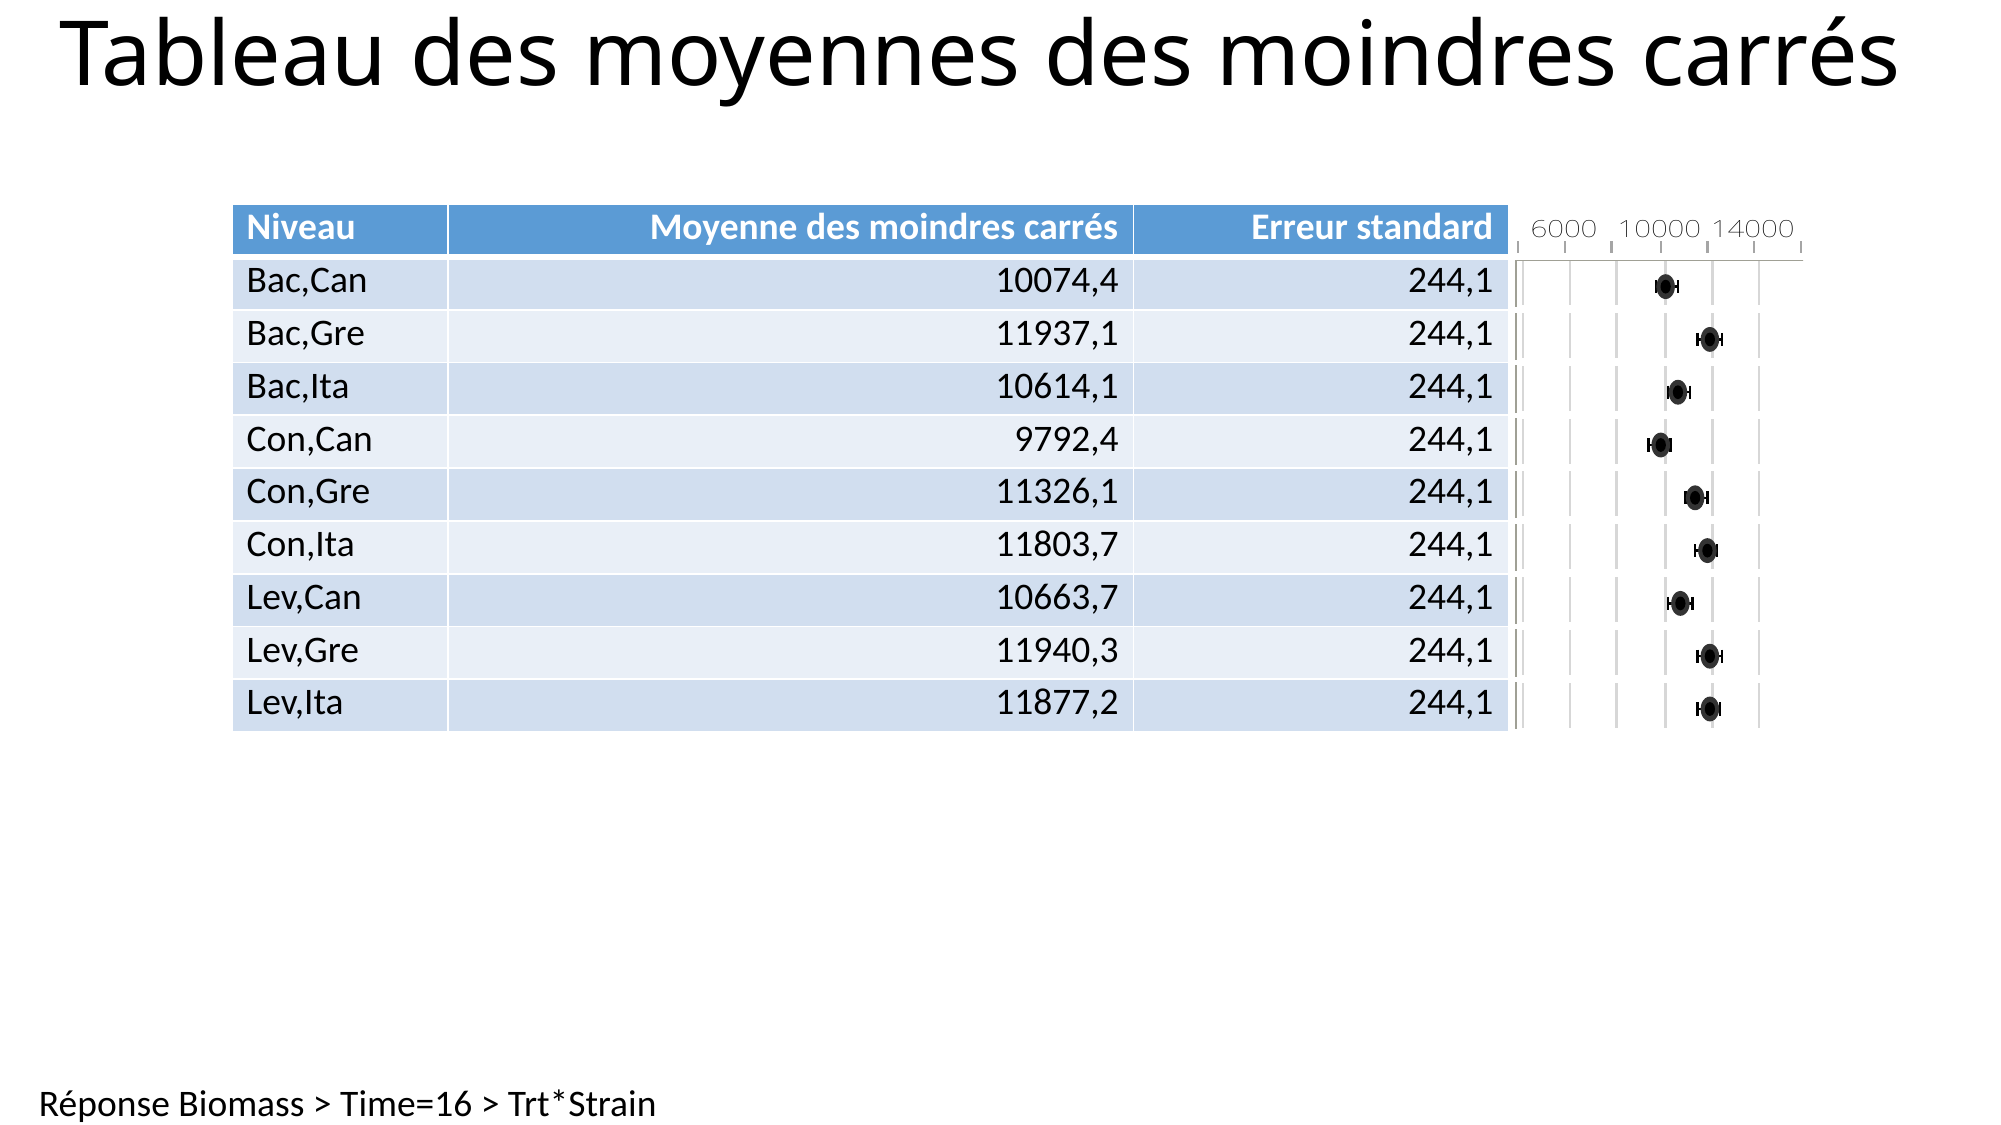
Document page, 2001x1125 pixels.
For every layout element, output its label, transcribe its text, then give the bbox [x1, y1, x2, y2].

table_header Niveau [233, 205, 447, 254]
table_cell [1509, 575, 1805, 626]
table_cell 11940,3 [449, 627, 1133, 678]
table_cell Con,Ita [233, 522, 447, 573]
table_cell 244,1 [1134, 522, 1508, 573]
table_cell [1509, 311, 1805, 362]
table_cell 244,1 [1134, 416, 1508, 467]
table_cell Bac,Can [233, 260, 447, 309]
table_cell [1509, 416, 1805, 467]
table_cell 10614,1 [449, 363, 1133, 414]
table_cell 244,1 [1134, 260, 1508, 309]
table_cell [1509, 469, 1805, 520]
table_cell 244,1 [1134, 680, 1508, 731]
table_cell 11803,7 [449, 522, 1133, 573]
text_box Réponse Biomass > Time=16 > Trt*Strain [38, 1079, 658, 1125]
table_cell Con,Can [233, 416, 447, 467]
table_cell 11326,1 [449, 469, 1133, 520]
table_cell [1509, 680, 1805, 731]
table_header [1509, 205, 1805, 254]
table_cell 9792,4 [449, 416, 1133, 467]
table_cell 244,1 [1134, 469, 1508, 520]
table_cell Con,Gre [233, 469, 447, 520]
table_cell 10074,4 [449, 260, 1133, 309]
table_header Moyenne des moindres carrés [449, 205, 1133, 254]
table_cell 10663,7 [449, 575, 1133, 626]
table_cell 11877,2 [449, 680, 1133, 731]
table_cell [1509, 260, 1805, 309]
table_cell Lev,Gre [233, 627, 447, 678]
table_cell [1509, 522, 1805, 573]
table_cell [1509, 627, 1805, 678]
table_cell Bac,Ita [233, 363, 447, 414]
table_cell [1509, 363, 1805, 414]
table_cell 11937,1 [449, 311, 1133, 362]
table_cell 244,1 [1134, 311, 1508, 362]
table_cell 244,1 [1134, 575, 1508, 626]
table_cell 244,1 [1134, 363, 1508, 414]
table_cell Bac,Gre [233, 311, 447, 362]
table_cell 244,1 [1134, 627, 1508, 678]
table_header Erreur standard [1134, 205, 1508, 254]
table_cell Lev,Can [233, 575, 447, 626]
table_cell Lev,Ita [233, 680, 447, 731]
title Tableau des moyennes des moindres carrés [0, 0, 1963, 113]
